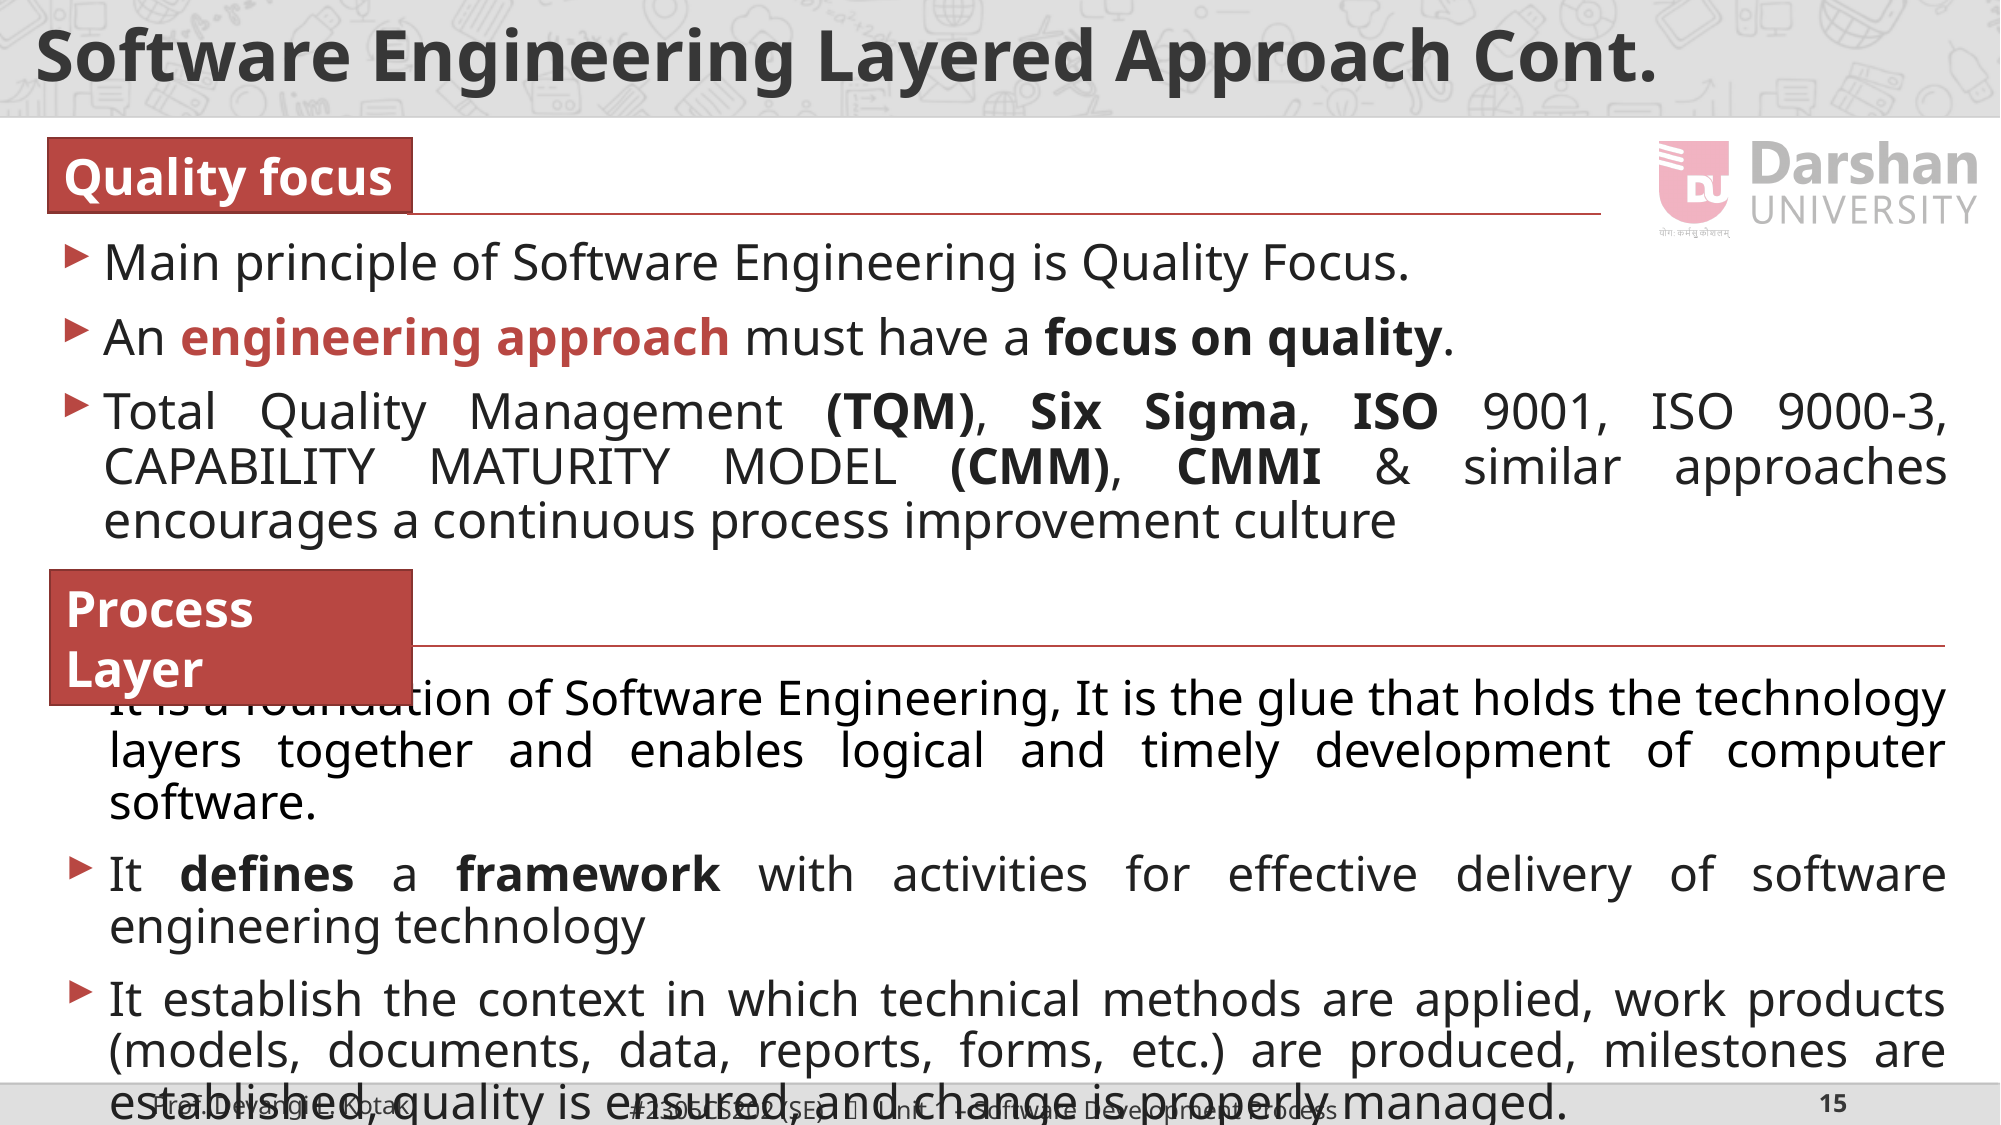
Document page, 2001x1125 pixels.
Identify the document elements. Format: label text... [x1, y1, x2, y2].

list Main principle of Software Engineering is Quality Focus. An engineering approach must have a focus on quality. Total Quality Management (TQM), Six Sigma, ISO 9001, ISO 9000-3, CAPABILITY MATURITY MODEL (CMM), CMMI & similar approaches encourages a continuous process improvement culture [45, 229, 1965, 580]
text_box Process Layer [49, 569, 413, 706]
text_box It is a foundation of Software Engineering, It is the glue that holds the technology layers together and enables logical and timely development of computer software. It defines a framework with activities for effective delivery of software engineering technology It establish the context in which technical methods are applied, work products (models, documents, data, reports, forms, etc.) are produced, milestones are established, quality is ensured, and change is properly managed. [50, 667, 1965, 909]
text_box Quality focus [47, 137, 413, 214]
title Software Engineering Layered Approach Cont. [0, 0, 2000, 117]
